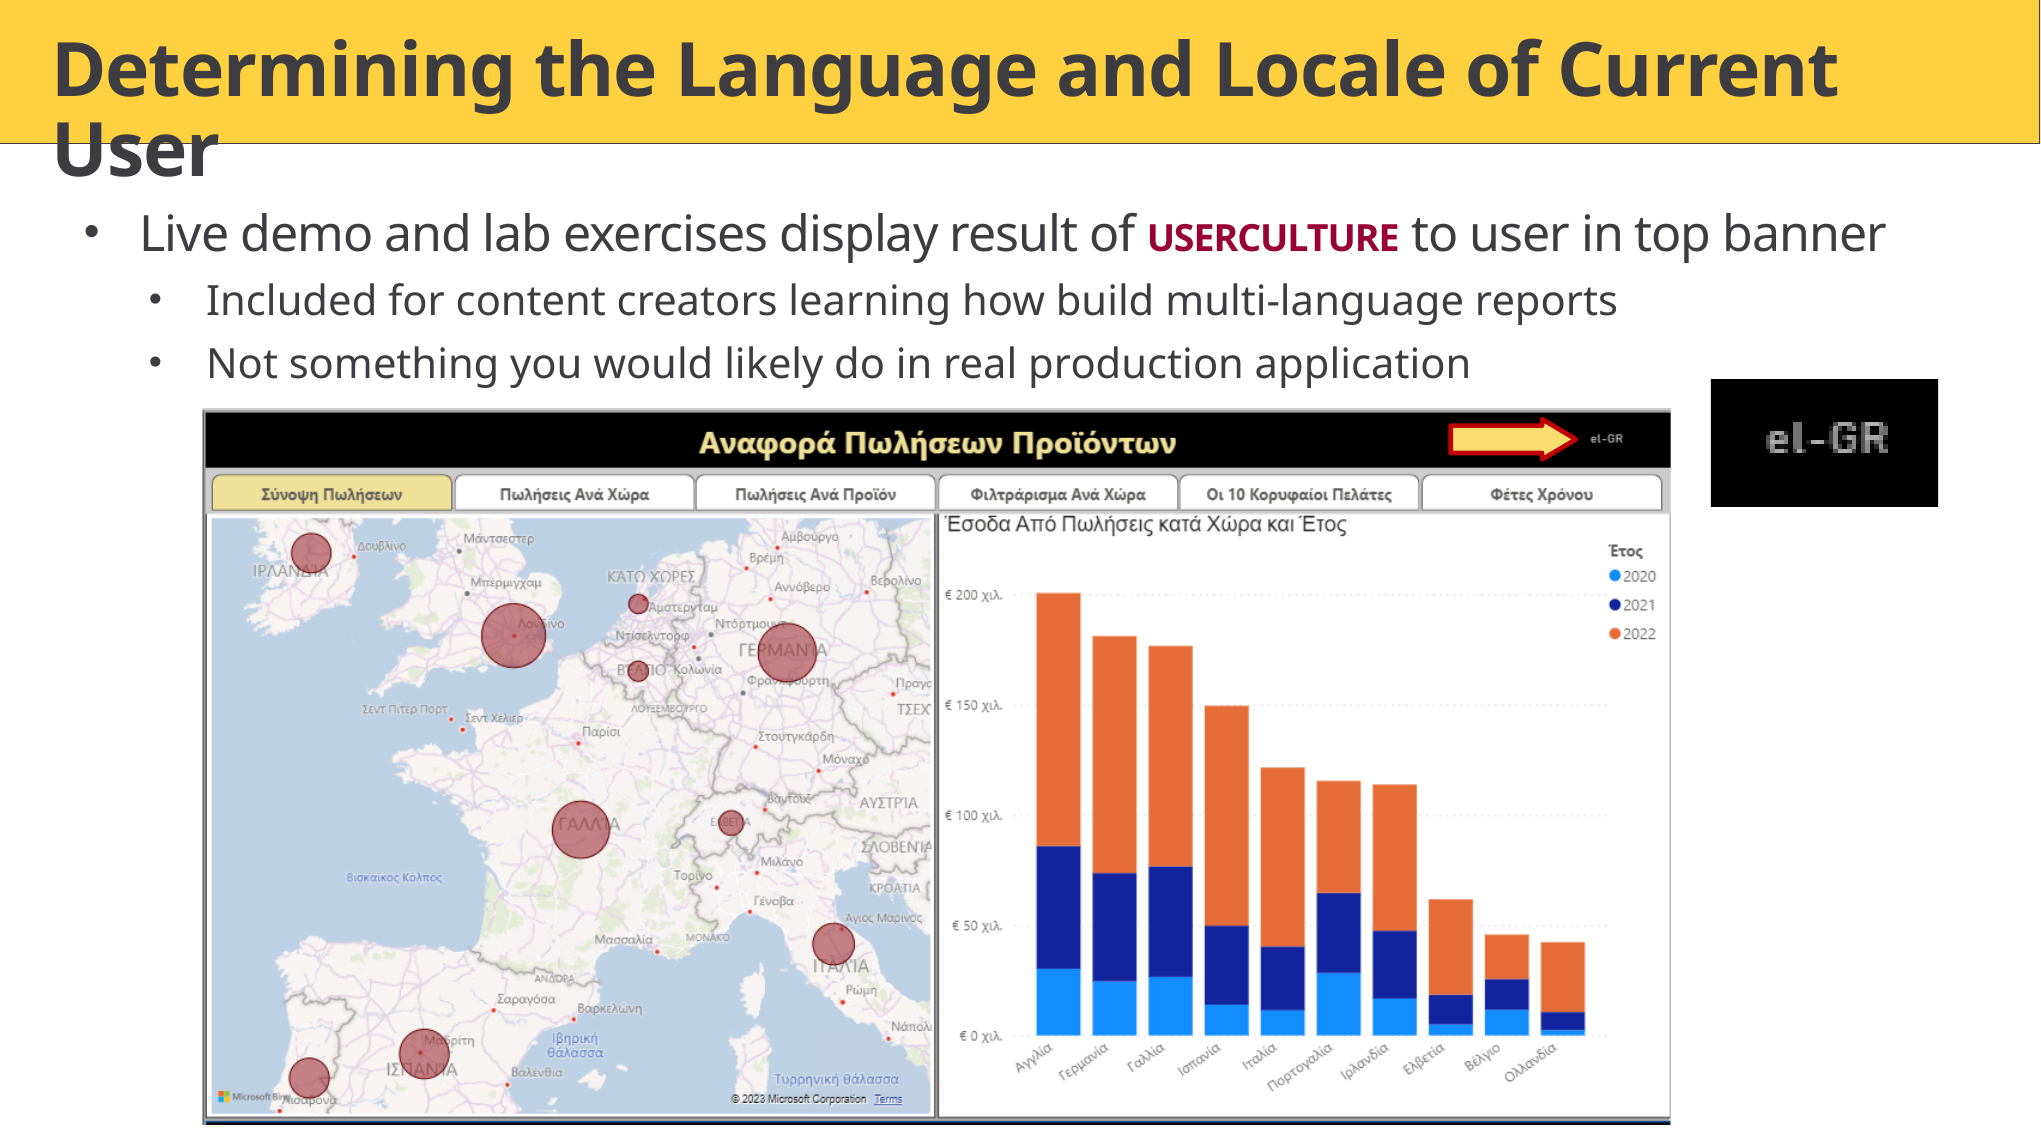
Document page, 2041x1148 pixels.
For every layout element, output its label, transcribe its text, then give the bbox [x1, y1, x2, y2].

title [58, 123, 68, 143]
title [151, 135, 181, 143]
title Determining the Language and Locale of Current User [51, 31, 1988, 113]
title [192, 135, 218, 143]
picture [1710, 379, 1939, 507]
list Live demo and lab exercises display result of USERCULTURE to user in top banner Included for content creators learning how build multi-language reports Not something you would likely do in real production application [83, 201, 1988, 468]
picture [202, 408, 1672, 1126]
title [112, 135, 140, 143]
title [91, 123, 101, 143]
